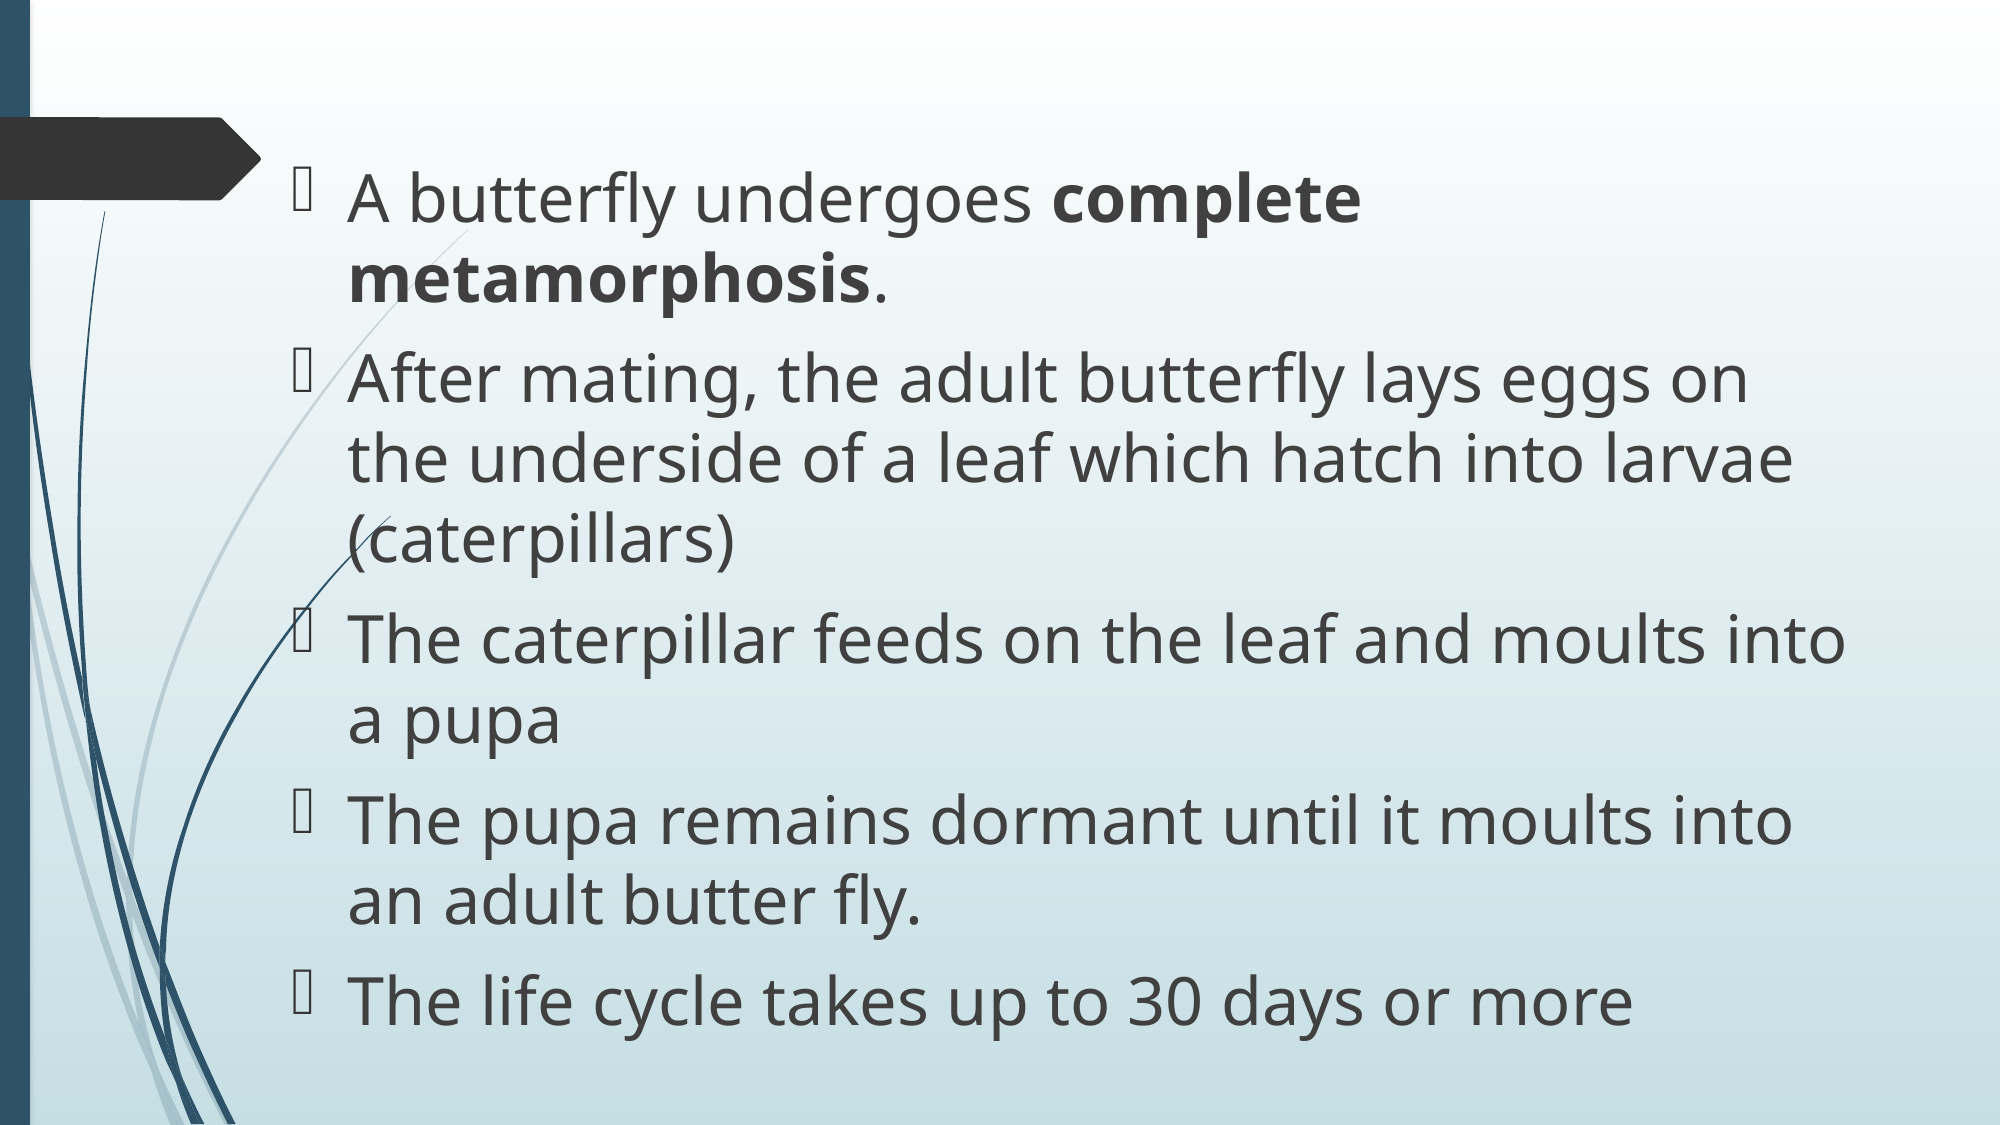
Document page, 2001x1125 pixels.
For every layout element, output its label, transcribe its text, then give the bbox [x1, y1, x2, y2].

list A butterfly undergoes complete metamorphosis. After mating, the adult butterfly lays eggs on the underside of a leaf which hatch into larvae (caterpillars) The caterpillar feeds on the leaf and moults into a pupa The pupa remains dormant until it moults into an adult butter fly. The life cycle takes up to 30 days or more [276, 148, 1885, 991]
